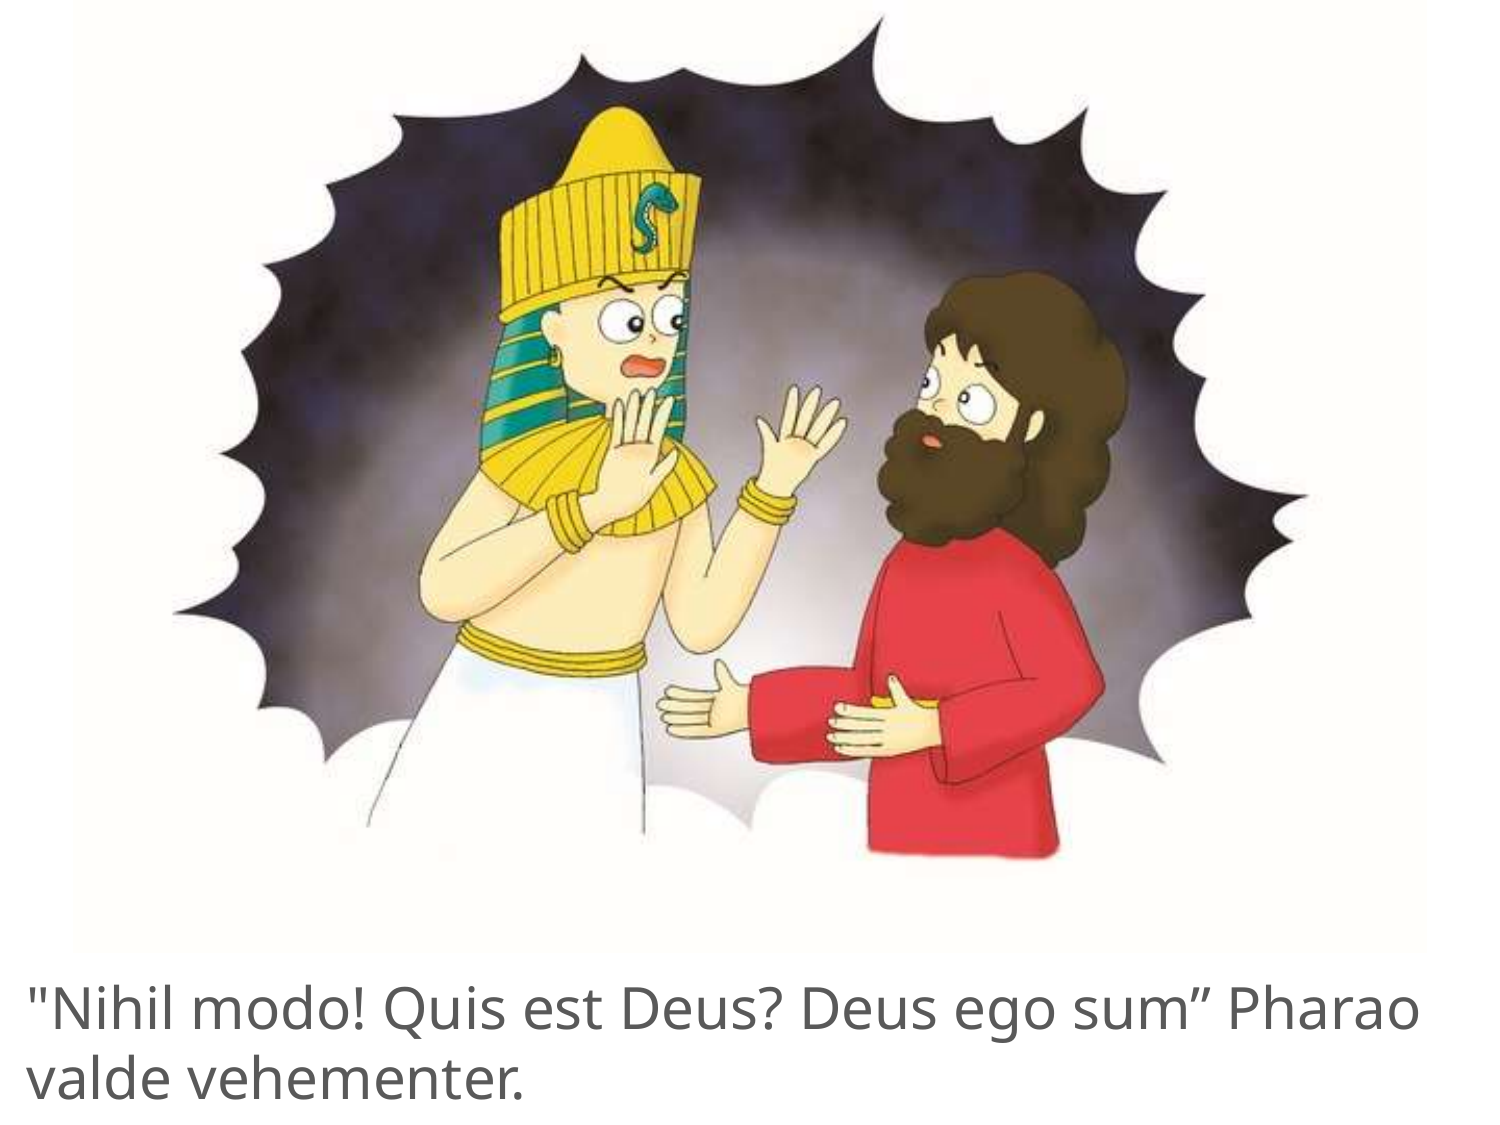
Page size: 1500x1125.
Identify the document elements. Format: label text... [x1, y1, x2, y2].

text_box "Nihil modo! Quis est Deus? Deus ego sum” Pharao valde vehementer. [11, 964, 1483, 1119]
picture [72, 0, 1427, 953]
